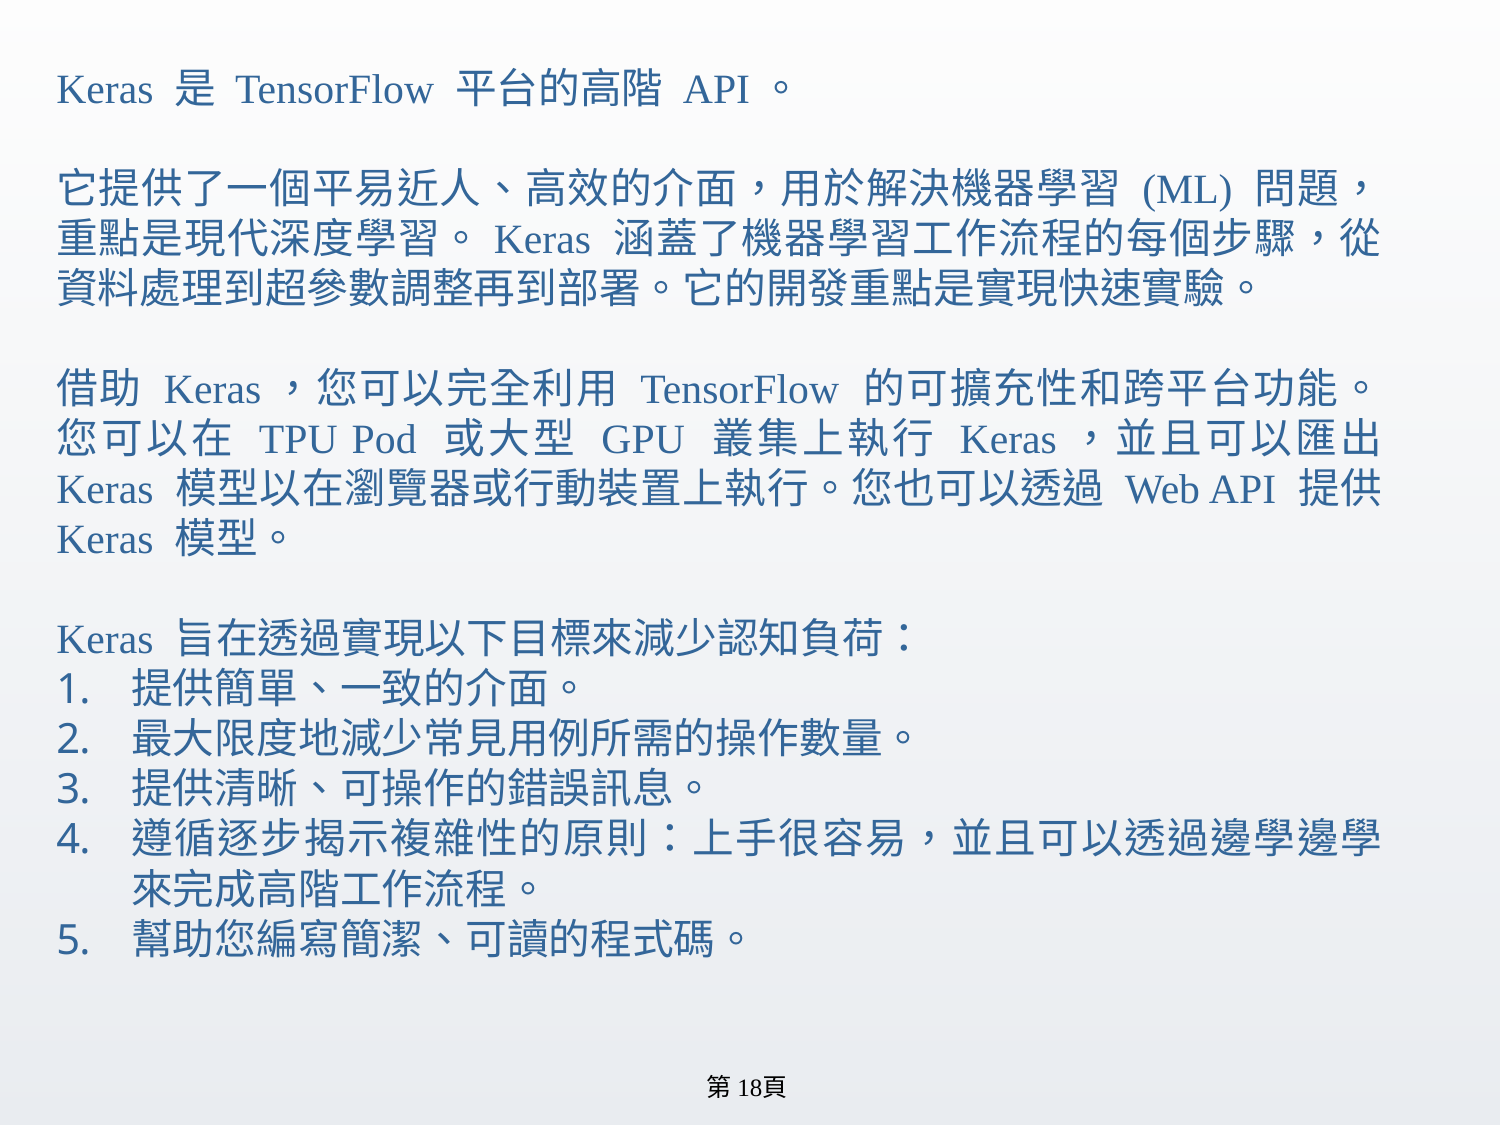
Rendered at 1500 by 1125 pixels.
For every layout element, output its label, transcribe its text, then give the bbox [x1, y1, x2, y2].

list Keras 是 TensorFlow 平台的高階 API。 它提供了一個平易近人、高效的介面，用於解決機器學習 (ML) 問題，重點是現代深度學習。Keras 涵蓋了機器學習工作流程的每個步驟，從資料處理到超參數調整再到部署。它的開發重點是實現快速實驗。 借助 Keras，您可以完全利用 TensorFlow 的可擴充性和跨平台功能。您可以在 TPU Pod 或大型 GPU 叢集上執行 Keras，並且可以匯出 Keras 模型以在瀏覽器或行動裝置上執行。您也可以透過 Web API 提供 Keras 模型。 Keras 旨在透過實現以下目標來減少認知負荷： 提供簡單、一致的介面。 最大限度地減少常見用例所需的操作數量。 提供清晰、可操作的錯誤訊息。 遵循逐步揭示複雜性的原則：上手很容易，並且可以透過邊學邊學來完成高階工作流程。 幫助您編寫簡潔、可讀的程式碼。 [41, 54, 1397, 1035]
